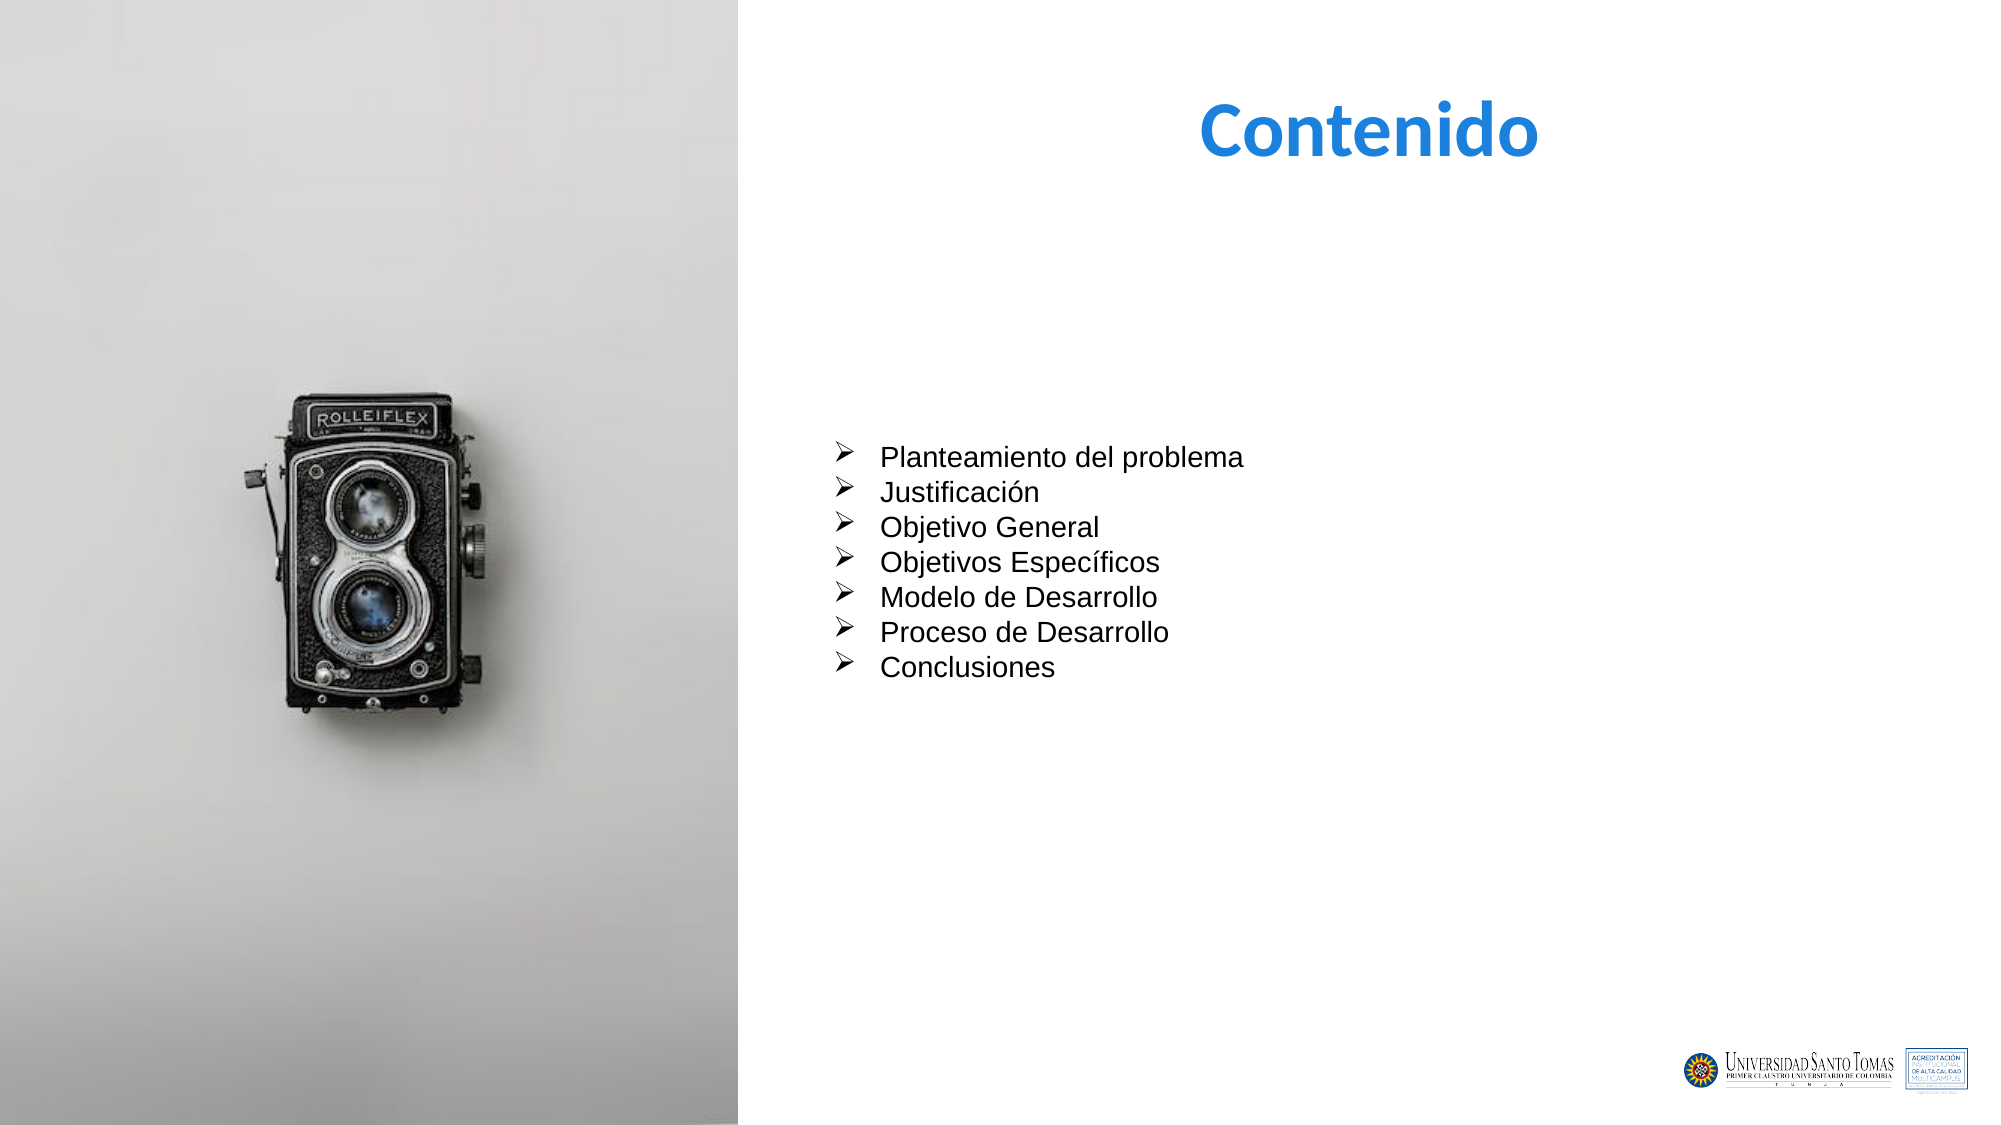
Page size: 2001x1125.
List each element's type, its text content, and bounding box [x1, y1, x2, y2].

text_box Contenido [818, 72, 1922, 179]
picture [1683, 1048, 1968, 1095]
picture [0, 0, 739, 1125]
text_box Planteamiento del problema Justificación Objetivo General Objetivos Específicos Modelo de Desarrollo Proceso de Desarrollo Conclusiones [818, 431, 1922, 691]
